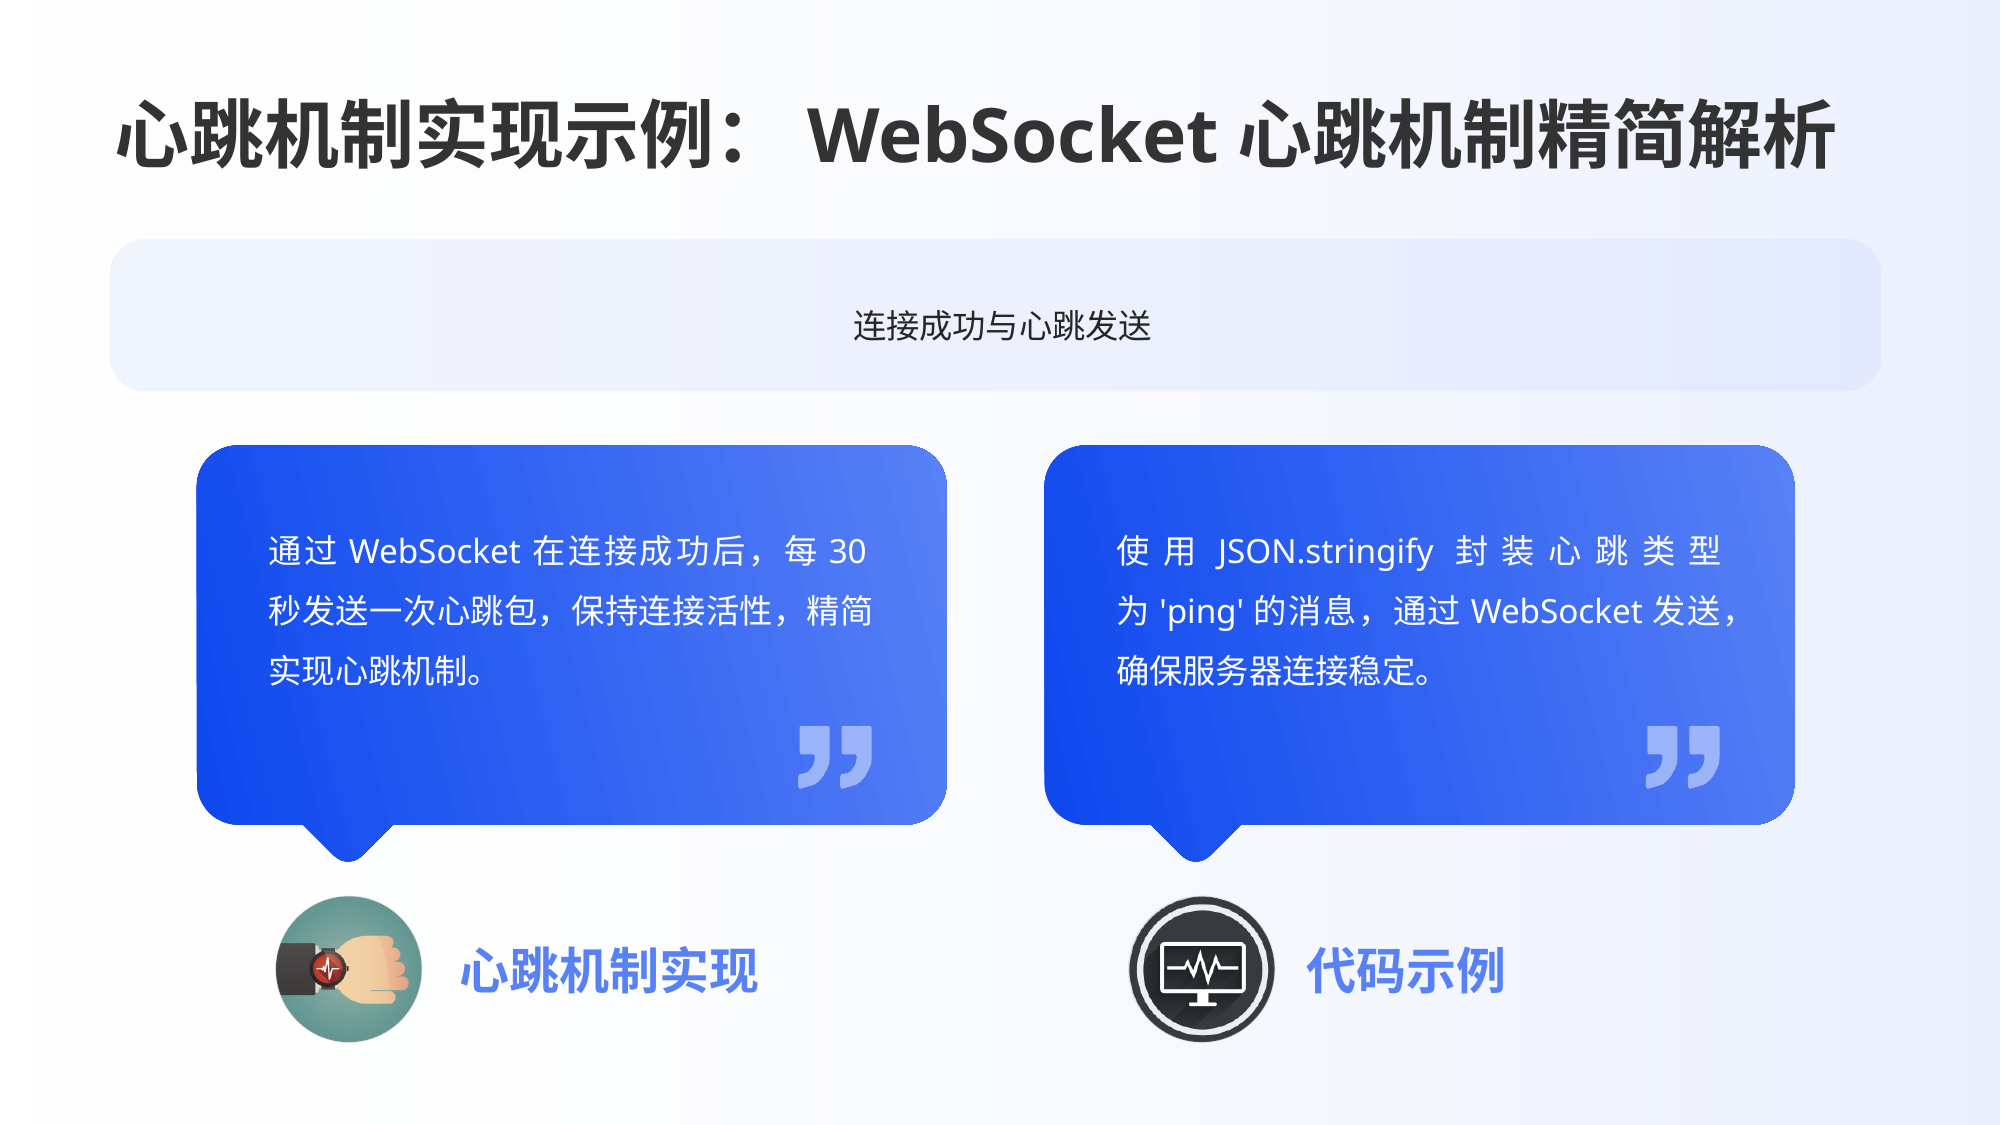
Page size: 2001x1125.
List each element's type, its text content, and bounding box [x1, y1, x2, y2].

text_box [798, 725, 830, 789]
text_box 使用JSON.stringify封装心跳类型为'ping'的消息，通过WebSocket发送，确保服务器连接稳定。 [1043, 444, 1796, 863]
text_box 代码示例 [1306, 907, 1779, 1032]
text_box [1687, 725, 1720, 789]
text_box 通过WebSocket在连接成功后，每30秒发送一次心跳包，保持连接活性，精简实现心跳机制。 [195, 444, 948, 863]
text_box 心跳机制实现 [459, 907, 931, 1032]
title 心跳机制实现示例：WebSocket心跳机制精简解析 [114, 59, 1886, 178]
text_box 连接成功与心跳发送 [108, 237, 1883, 393]
picture [1128, 896, 1275, 1043]
text_box [1645, 725, 1678, 789]
text_box [840, 725, 872, 789]
picture [275, 896, 422, 1043]
